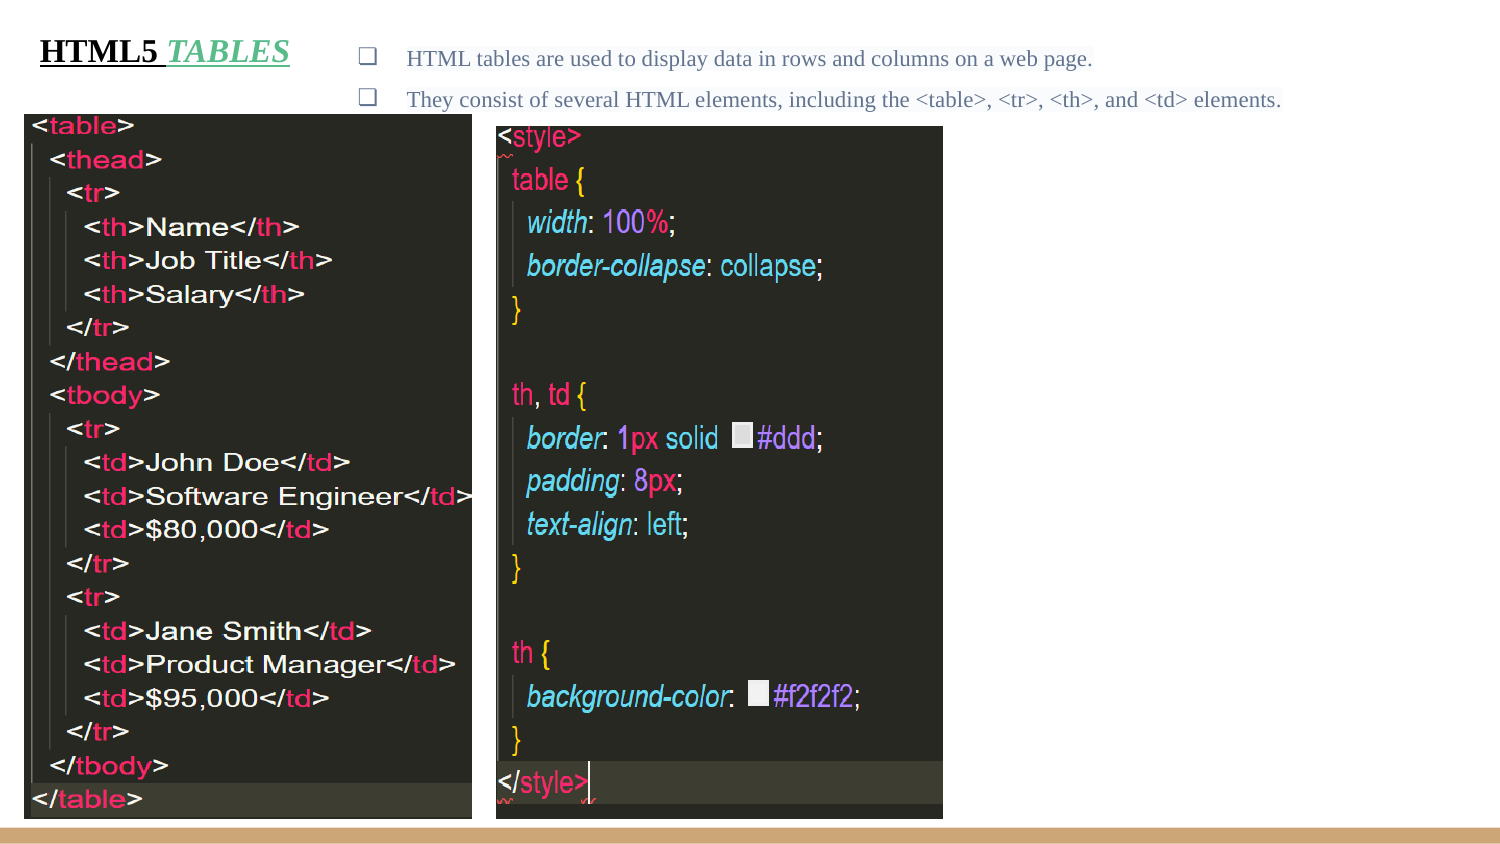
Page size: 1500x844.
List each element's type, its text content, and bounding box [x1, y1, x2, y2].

text_box HTML5 TABLES [24, 14, 316, 85]
picture [24, 113, 472, 819]
picture [495, 126, 943, 819]
text_box HTML tables are used to display data in rows and columns on a web page. They consist of several HTML elements, including the <table>, <tr>, <th>, and <td> elements. [316, 14, 1307, 127]
